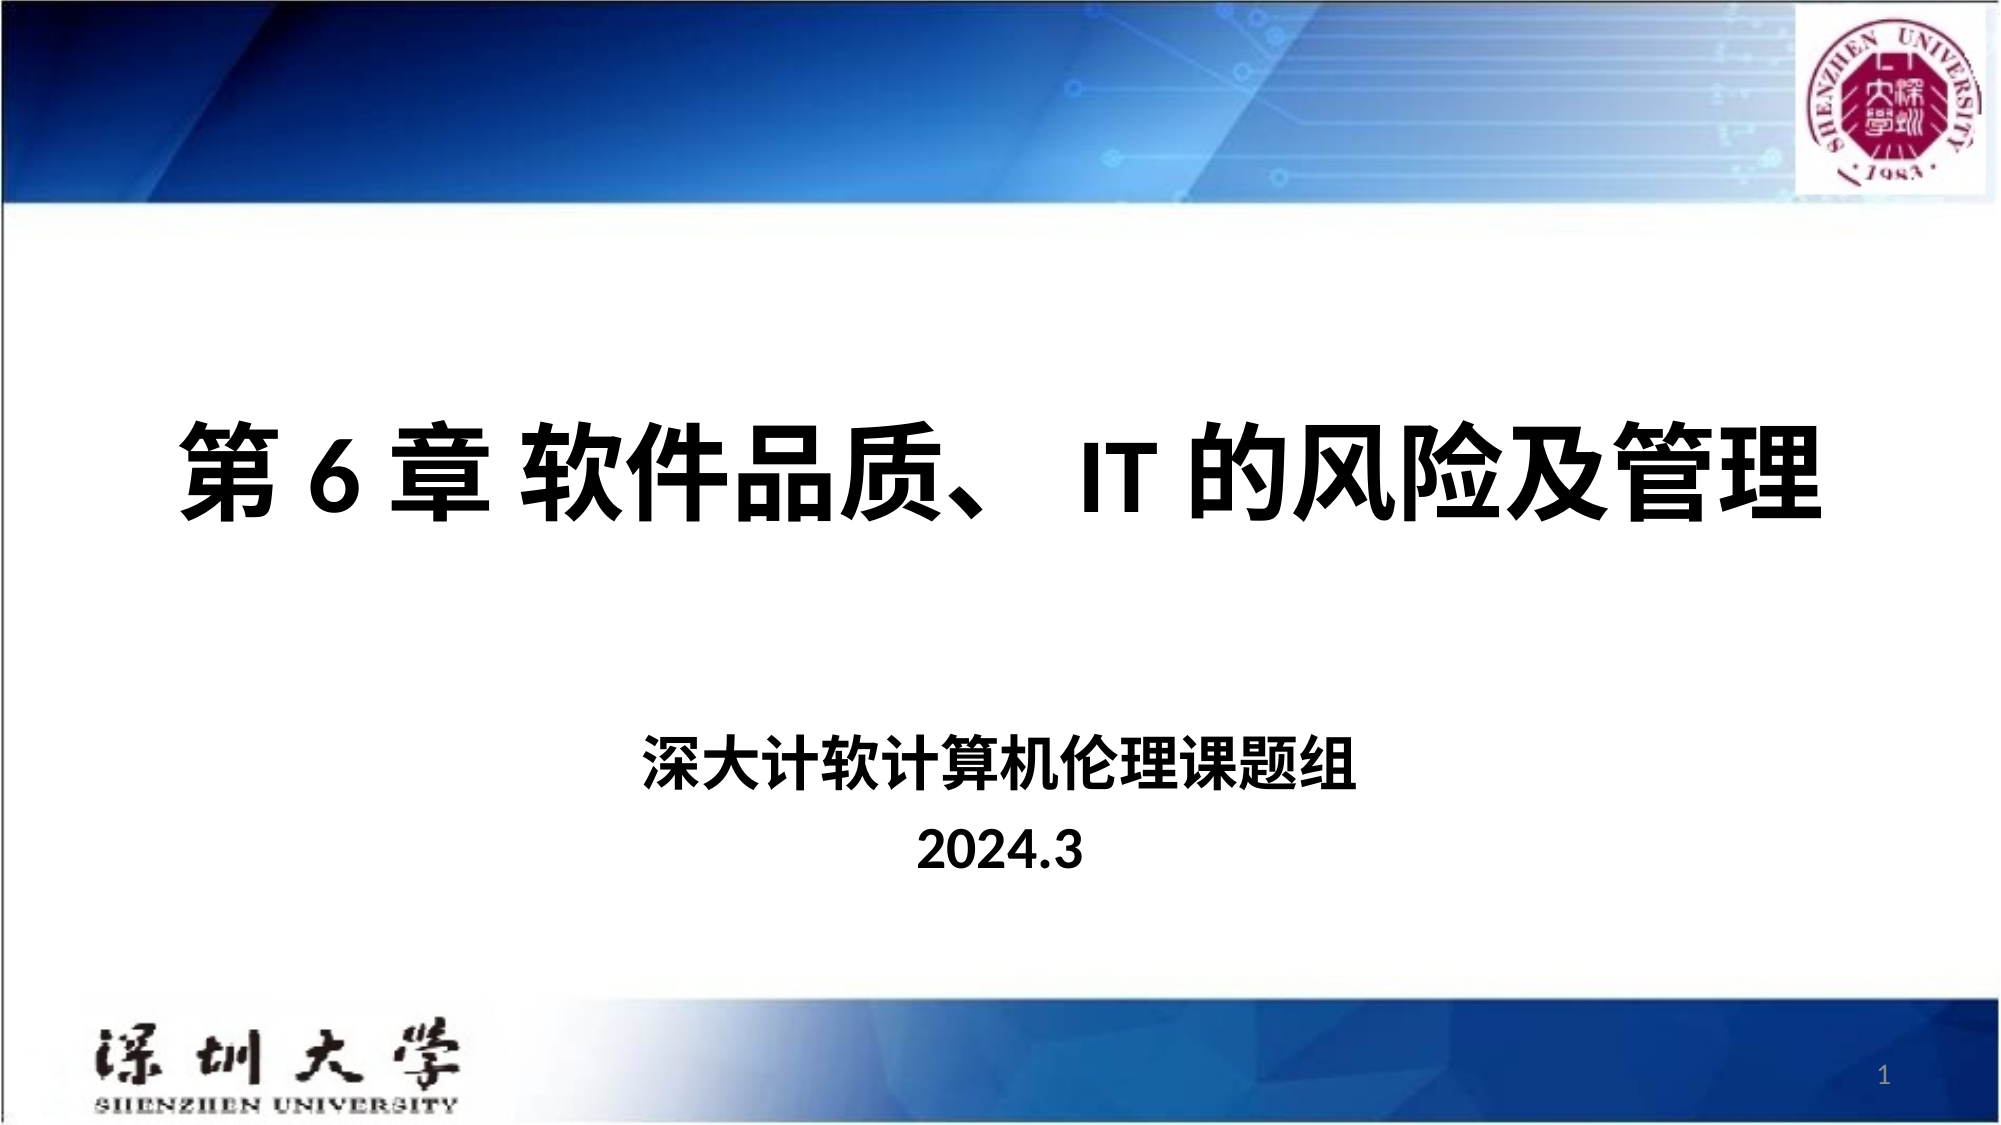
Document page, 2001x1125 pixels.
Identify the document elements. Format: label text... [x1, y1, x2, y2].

slide_number 1 [1433, 1042, 1900, 1103]
title 第6章 软件品质、IT的风险及管理 [150, 349, 1850, 591]
subtitle 深大计软计算机伦理课题组 2024.3 [300, 637, 1700, 925]
picture [0, 0, 2001, 1125]
